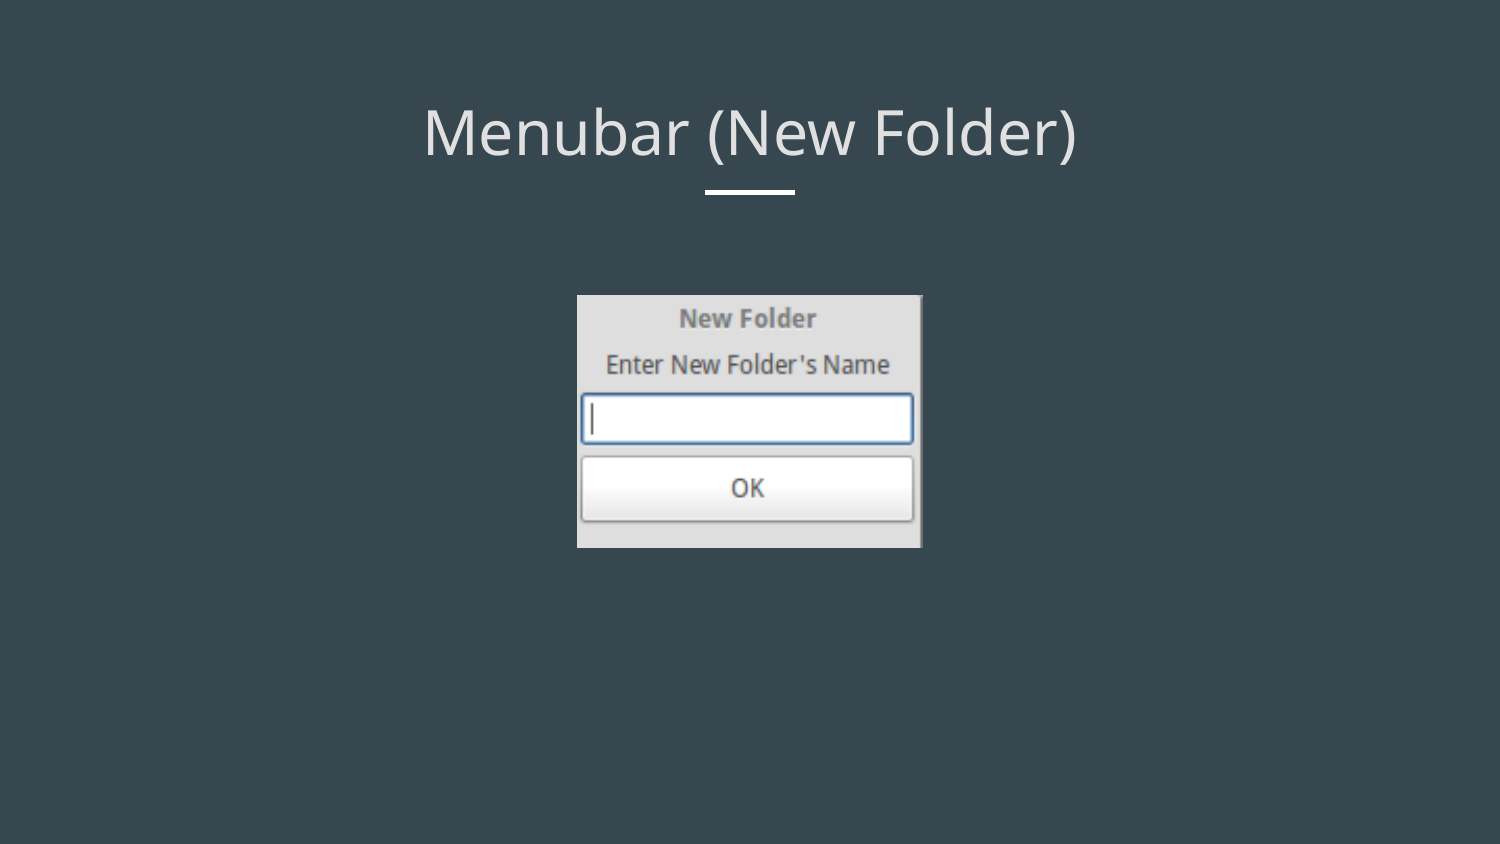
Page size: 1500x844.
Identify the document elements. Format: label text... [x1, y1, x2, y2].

title Menubar (New Folder) [126, 67, 1374, 193]
picture [576, 295, 924, 549]
